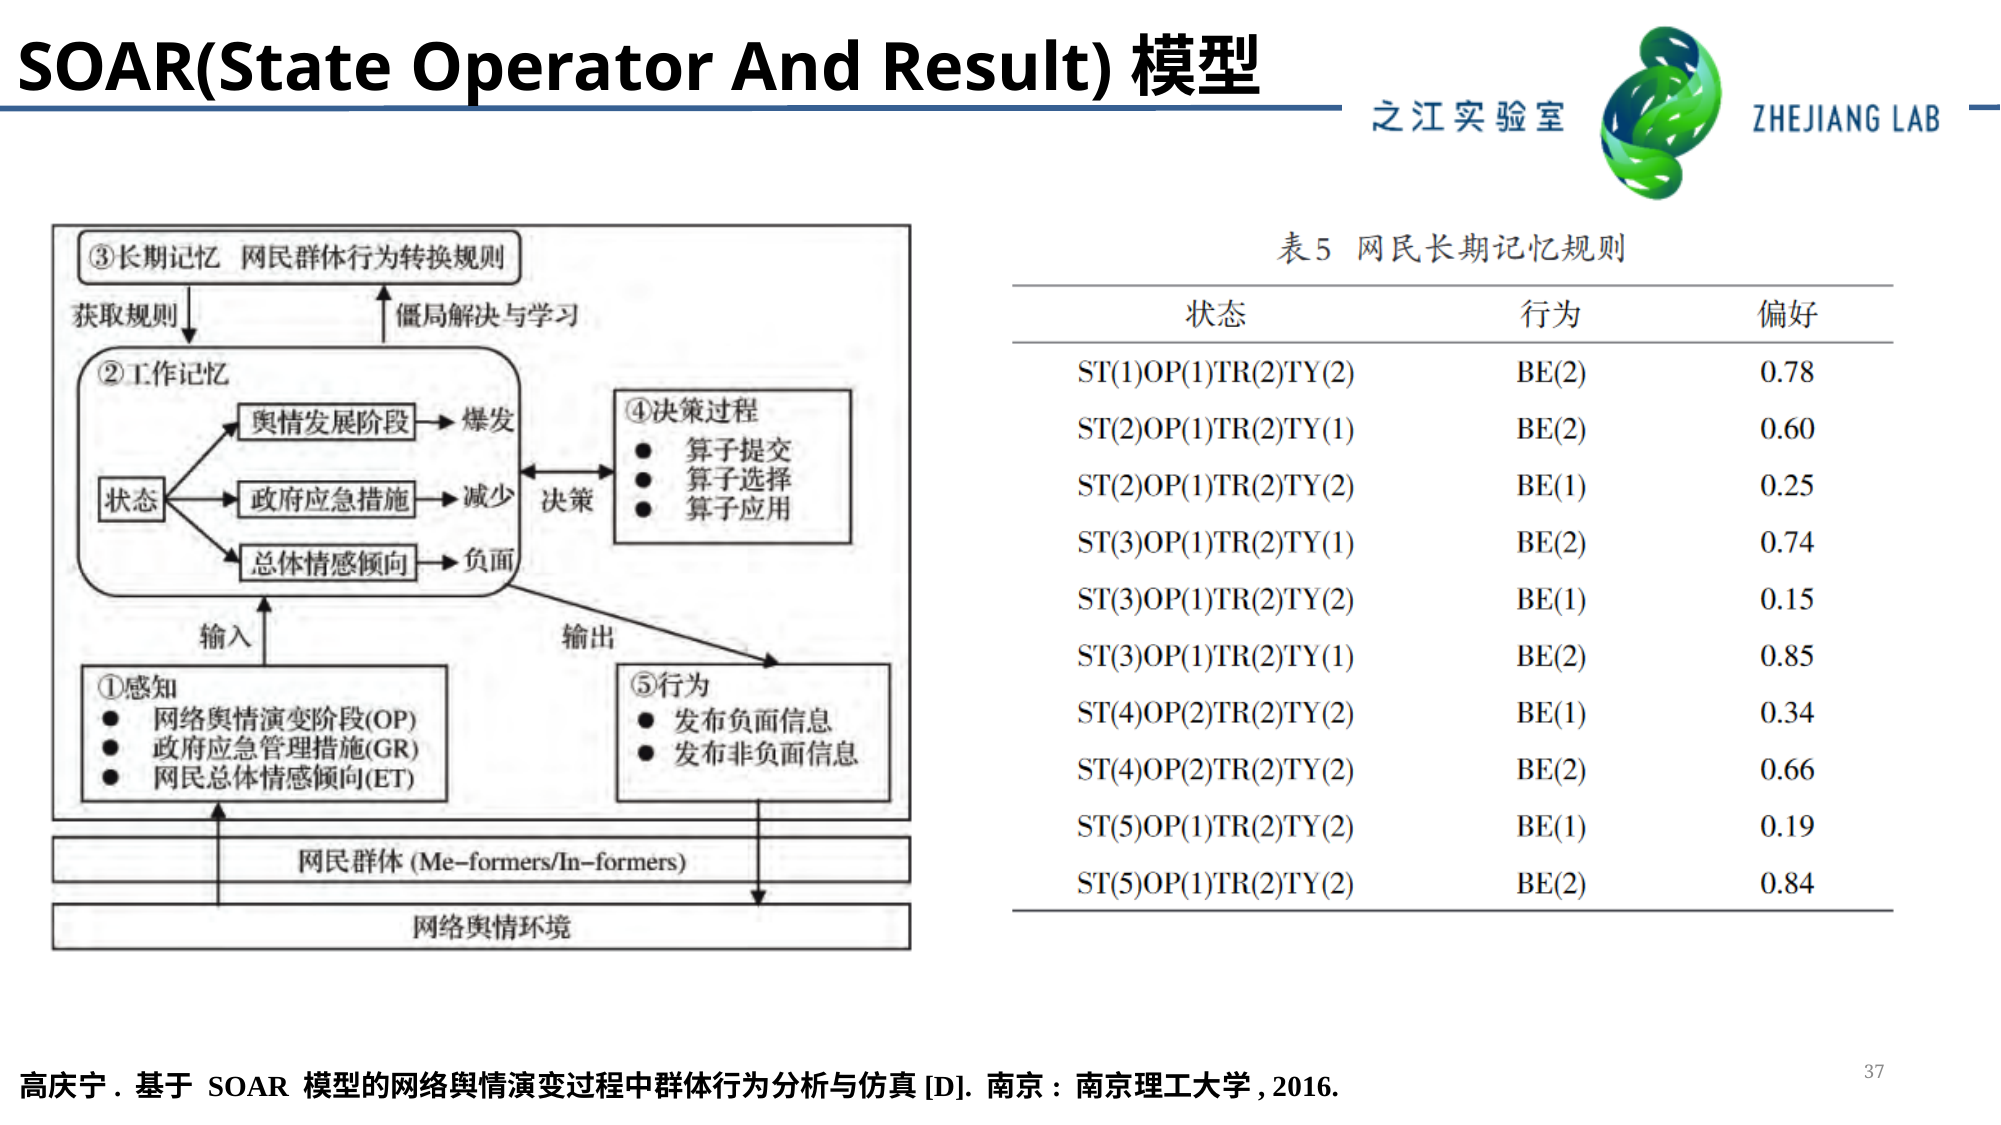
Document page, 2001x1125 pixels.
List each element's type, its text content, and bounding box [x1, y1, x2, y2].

picture [1006, 219, 1904, 927]
slide_number 37 [1433, 1042, 1900, 1103]
picture [21, 190, 942, 989]
text_box 高庆宁. 基于 SOAR 模型的网络舆情演变过程中群体行为分析与仿真[D]. 南京: 南京理工大学, 2016. [19, 1065, 1881, 1103]
picture [1342, 22, 1969, 204]
text_box SOAR(State Operator And Result)模型 [2, 0, 1754, 116]
